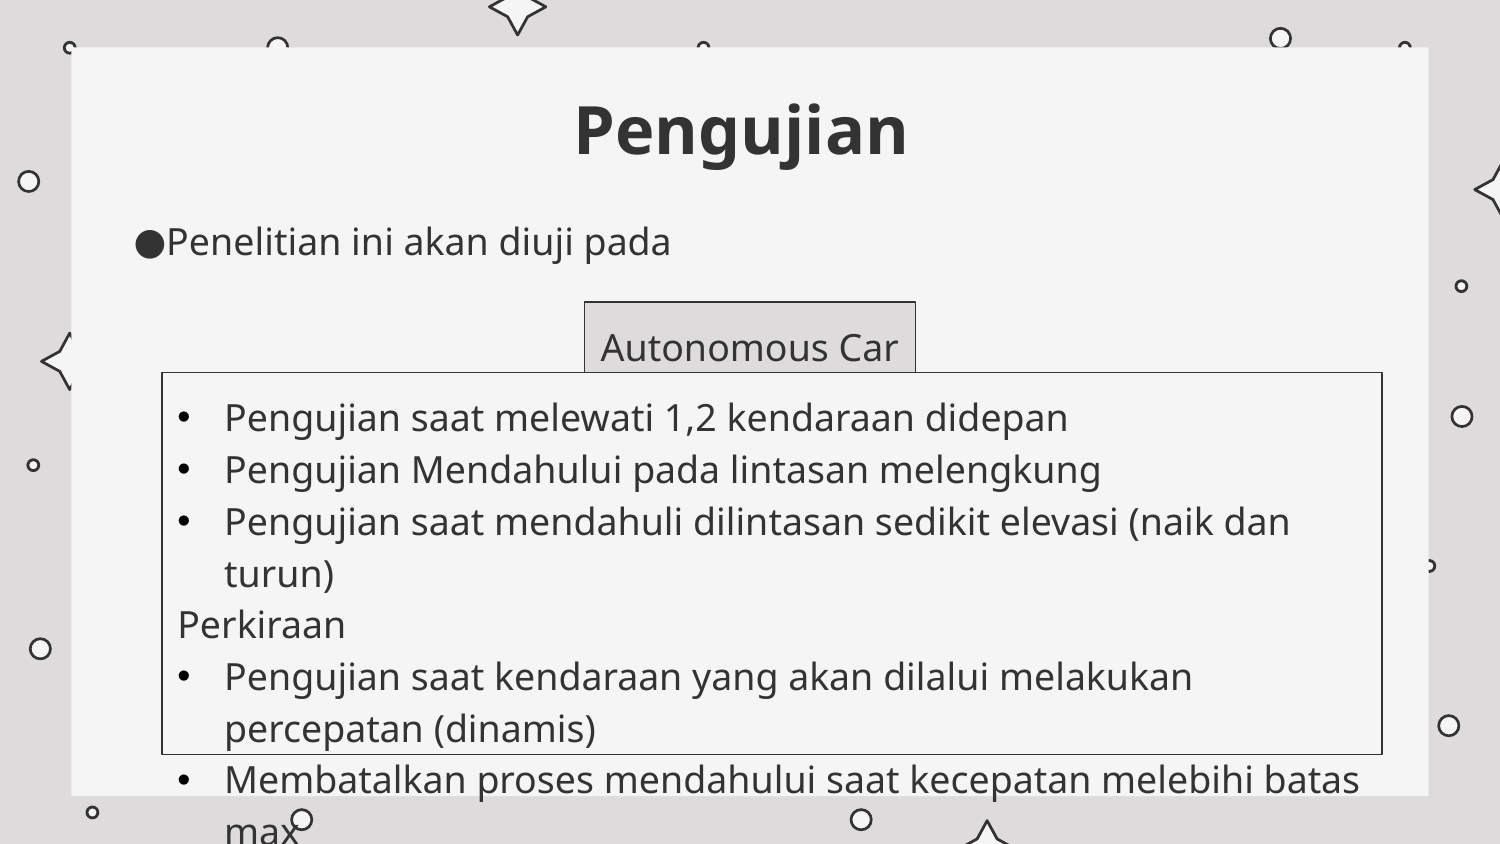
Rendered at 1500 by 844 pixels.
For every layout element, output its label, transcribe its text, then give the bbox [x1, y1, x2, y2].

text_box Autonomous Car [584, 301, 916, 372]
text_box Pengujian saat melewati 1,2 kendaraan didepan Pengujian Mendahului pada lintasan melengkung Pengujian saat mendahuli dilintasan sedikit elevasi (naik dan turun) Perkiraan Pengujian saat kendaraan yang akan dilalui melakukan percepatan (dinamis) Membatalkan proses mendahului saat kecepatan melebihi batas max [162, 372, 1382, 755]
text_box Penelitian ini akan diuji pada [118, 195, 1382, 259]
title Pengujian [118, 72, 1382, 167]
